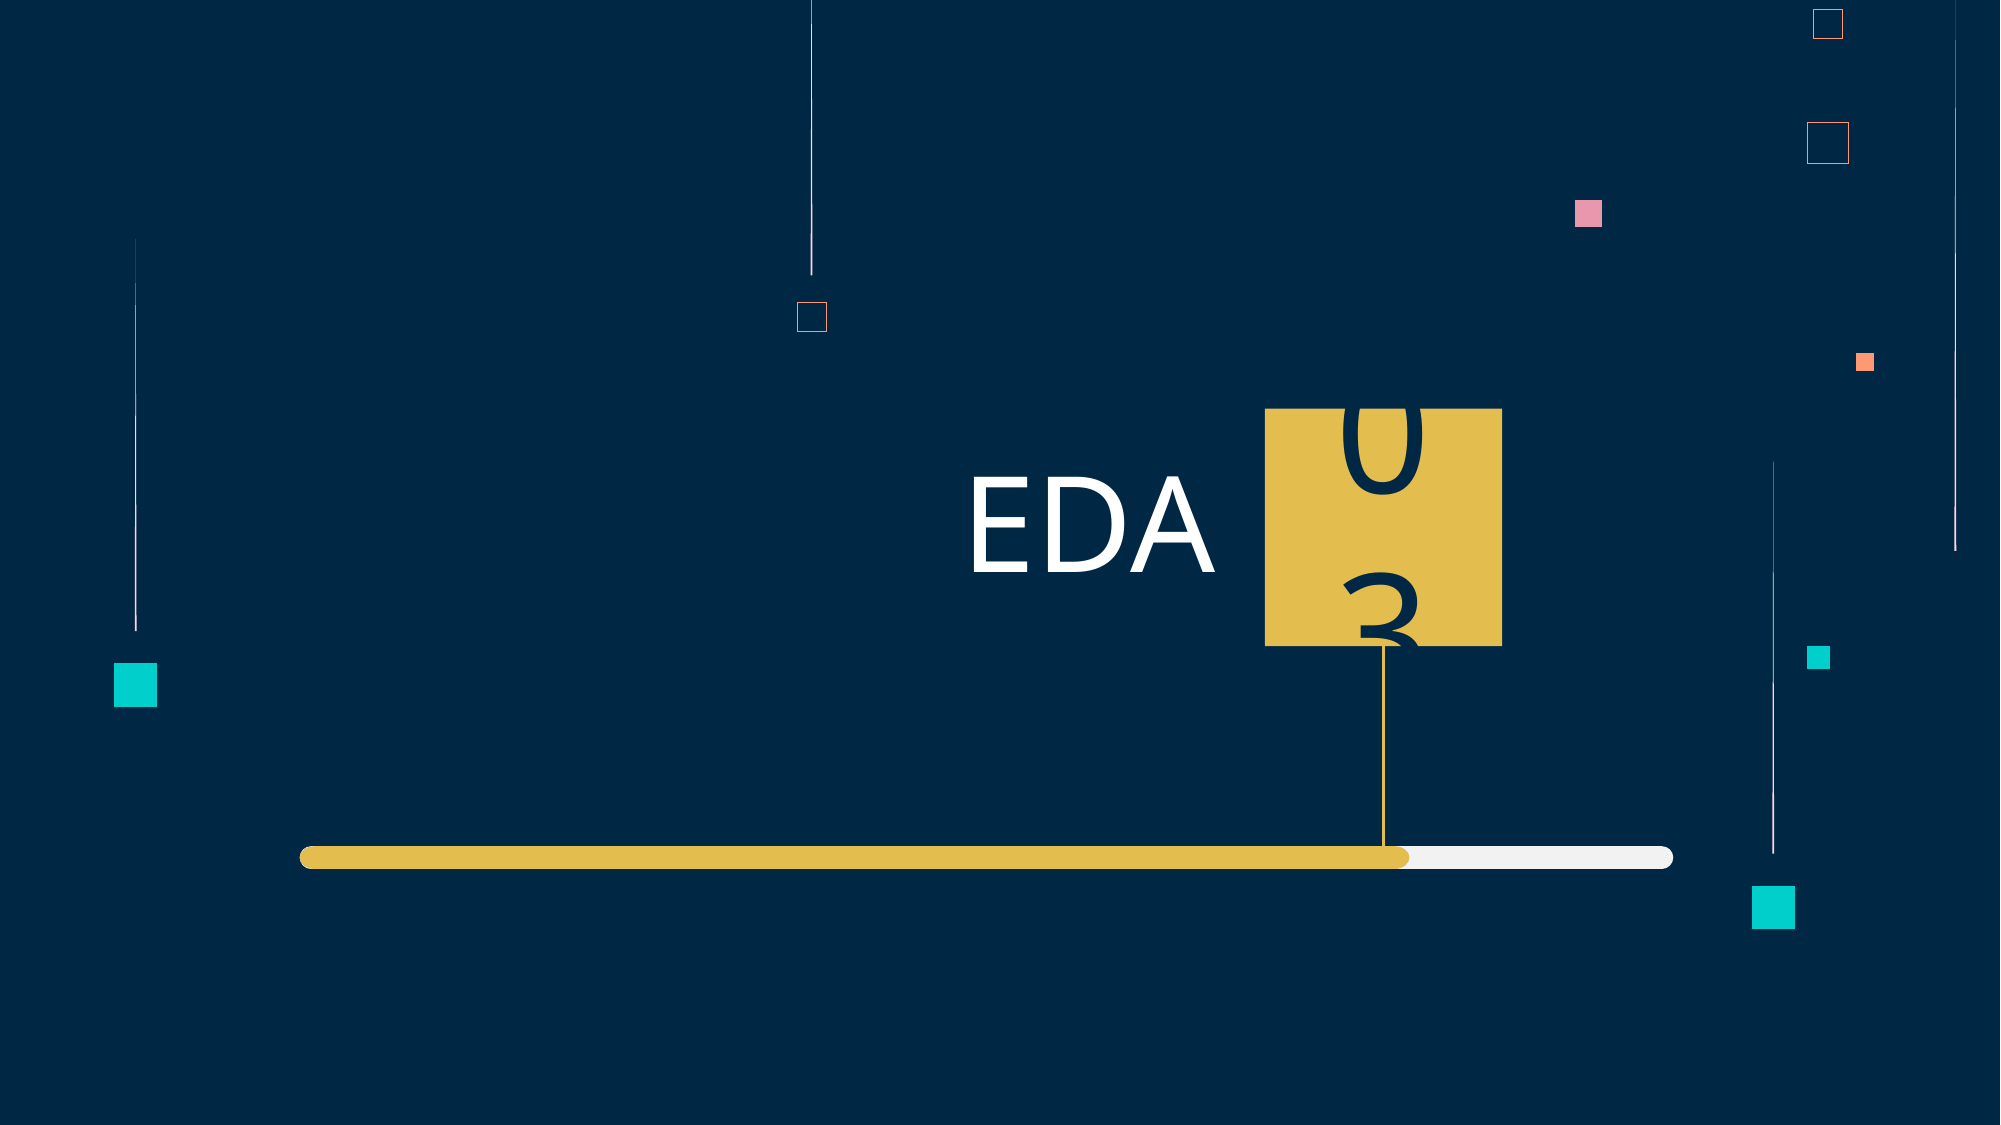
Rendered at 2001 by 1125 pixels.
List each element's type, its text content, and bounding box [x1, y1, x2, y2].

title EDA [915, 435, 1263, 619]
text_box [1264, 408, 1503, 647]
text_box [1400, 846, 1674, 869]
title 03 [1276, 464, 1491, 591]
text_box [299, 846, 1410, 869]
